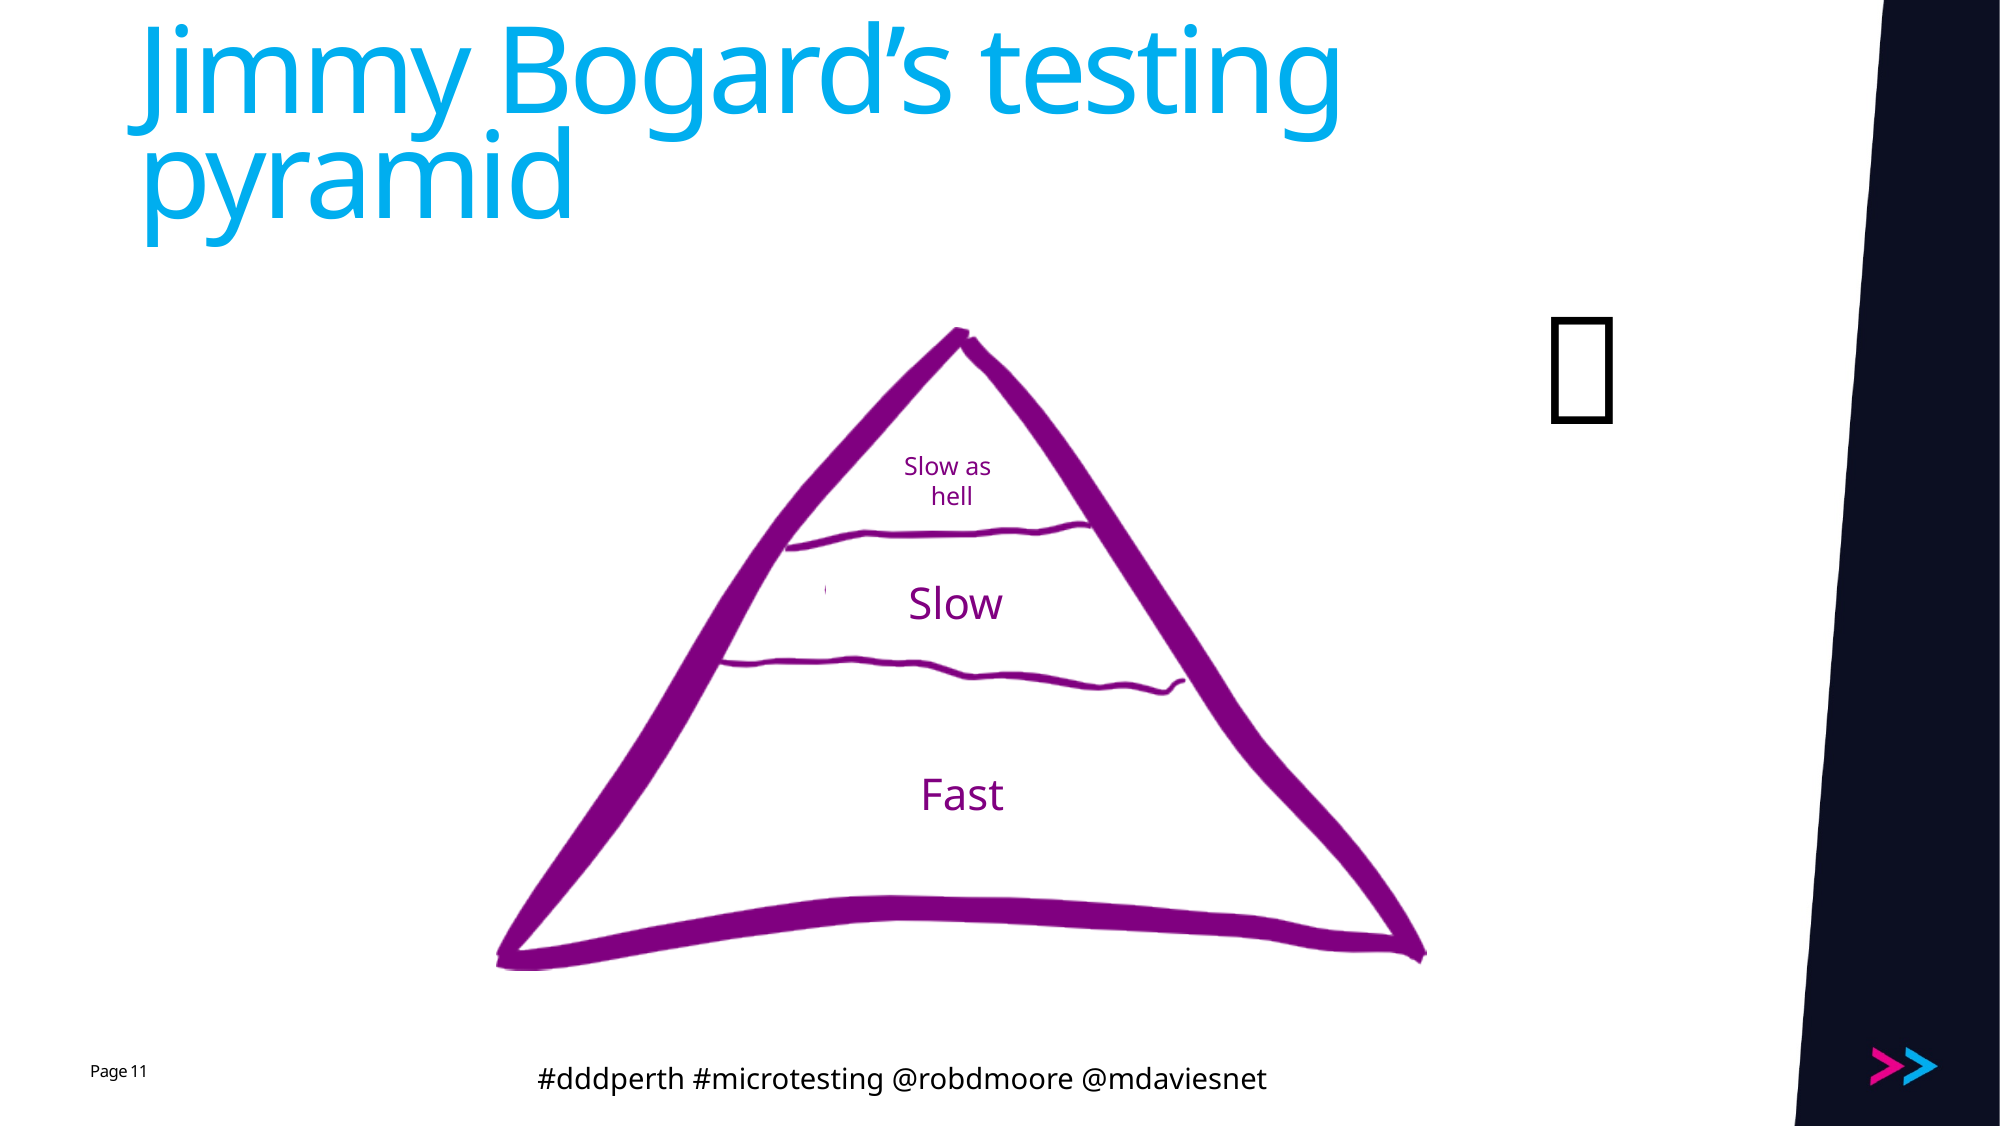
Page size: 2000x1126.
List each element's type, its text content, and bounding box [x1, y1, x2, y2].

slide_number 11 [130, 1061, 166, 1113]
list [496, 327, 1428, 971]
title Jimmy Bogard’s testing pyramid [137, 54, 1786, 243]
picture [0, 0, 2000, 1126]
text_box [825, 442, 1087, 828]
text_box  [1523, 267, 1643, 462]
